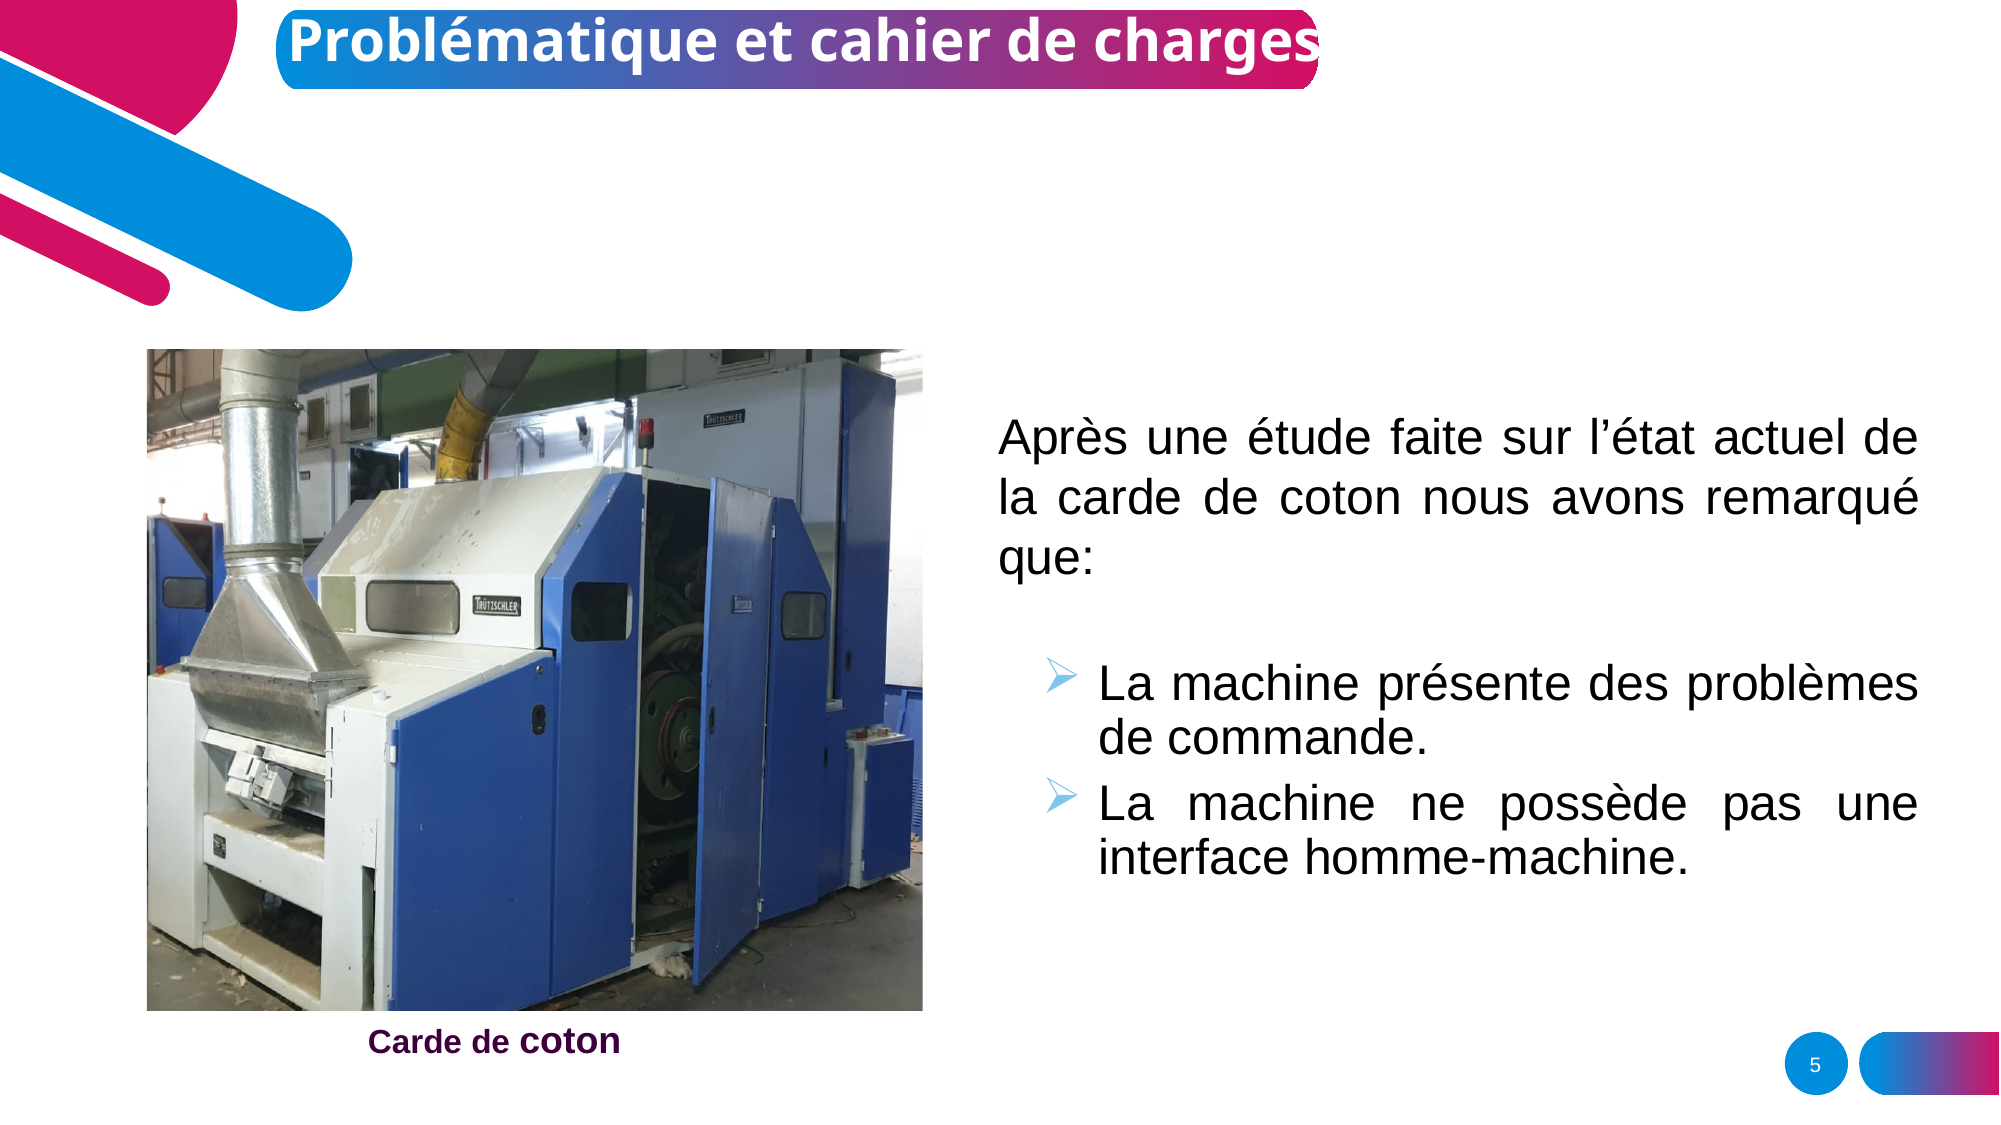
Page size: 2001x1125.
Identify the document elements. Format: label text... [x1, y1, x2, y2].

title Problématique et cahier de charges [272, 0, 1728, 83]
picture [146, 349, 923, 1011]
text_box Après une étude faite sur l’état actuel de la carde de coton nous avons remarqué que: La machine présente des problèmes de commande. La machine ne possède pas une interface homme-machine. [983, 397, 1935, 893]
text_box Carde de coton [353, 1011, 672, 1069]
slide_number 5 [1770, 1034, 1861, 1095]
